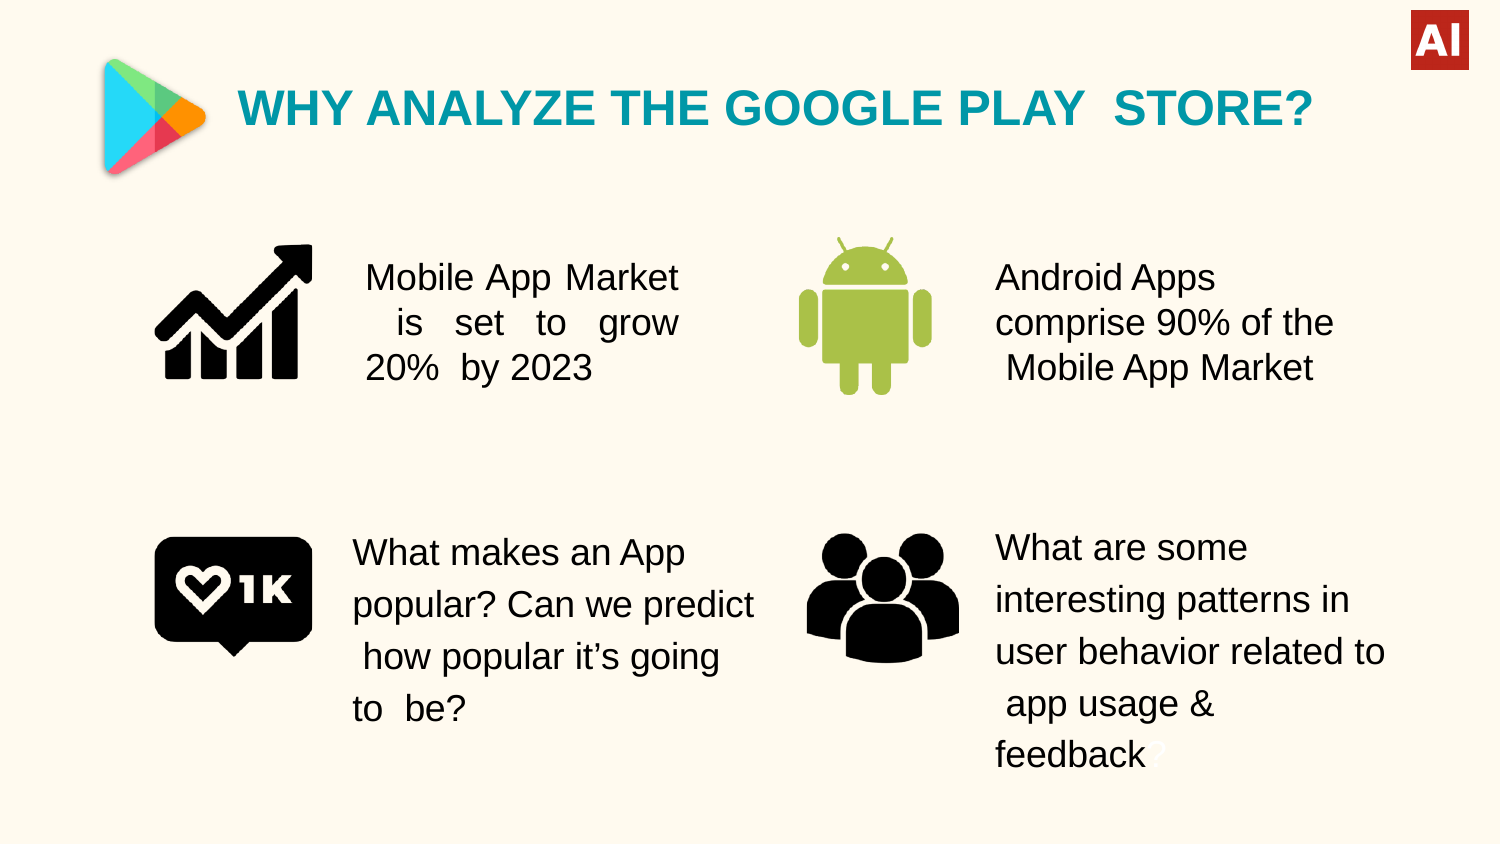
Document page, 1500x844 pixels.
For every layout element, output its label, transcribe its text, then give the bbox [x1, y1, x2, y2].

text_box Android Apps comprise 90% of the Mobile App Market [992, 250, 1339, 388]
text_box [786, 237, 944, 395]
text_box [154, 517, 313, 676]
text_box What are some interesting patterns in user behavior related to app usage & feedback? [992, 514, 1391, 776]
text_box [88, 52, 222, 186]
picture [1411, 10, 1469, 70]
text_box What makes an App popular? Can we predict how popular it’s going to be? [350, 519, 761, 729]
text_box [806, 521, 959, 675]
text_box Mobile App Market is set to grow 20% by 2023 [363, 250, 680, 388]
text_box [154, 232, 313, 391]
title WHY ANALYZE THE GOOGLE PLAY STORE? [235, 73, 1391, 217]
